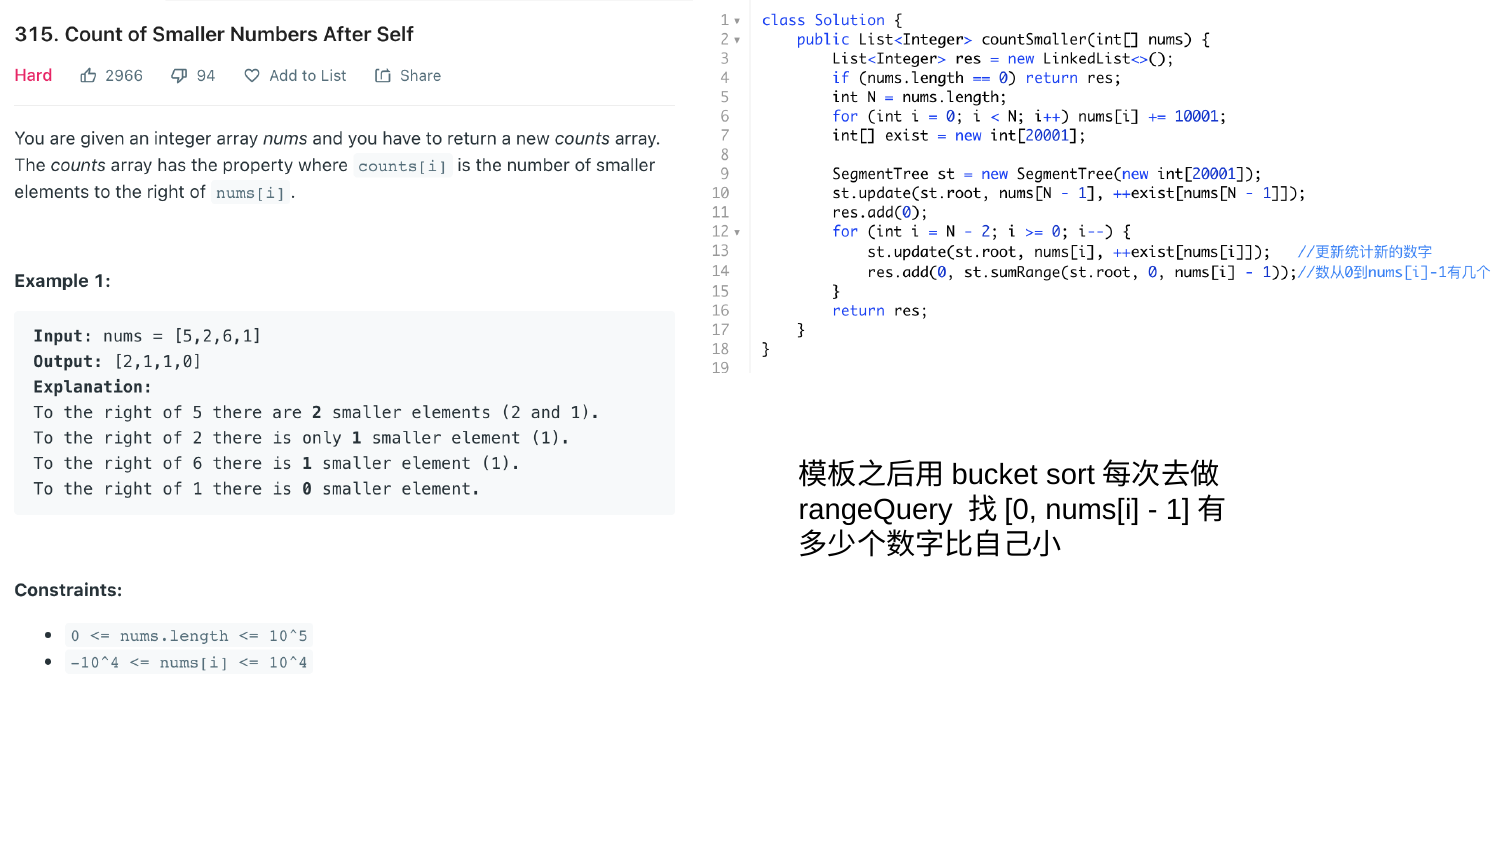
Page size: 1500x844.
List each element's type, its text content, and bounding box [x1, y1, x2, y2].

picture [0, 0, 1500, 691]
text_box 模板之后用bucket sort每次去做rangeQuery 找[0, nums[i] - 1]有多少个数字比自己小 [783, 440, 1252, 569]
